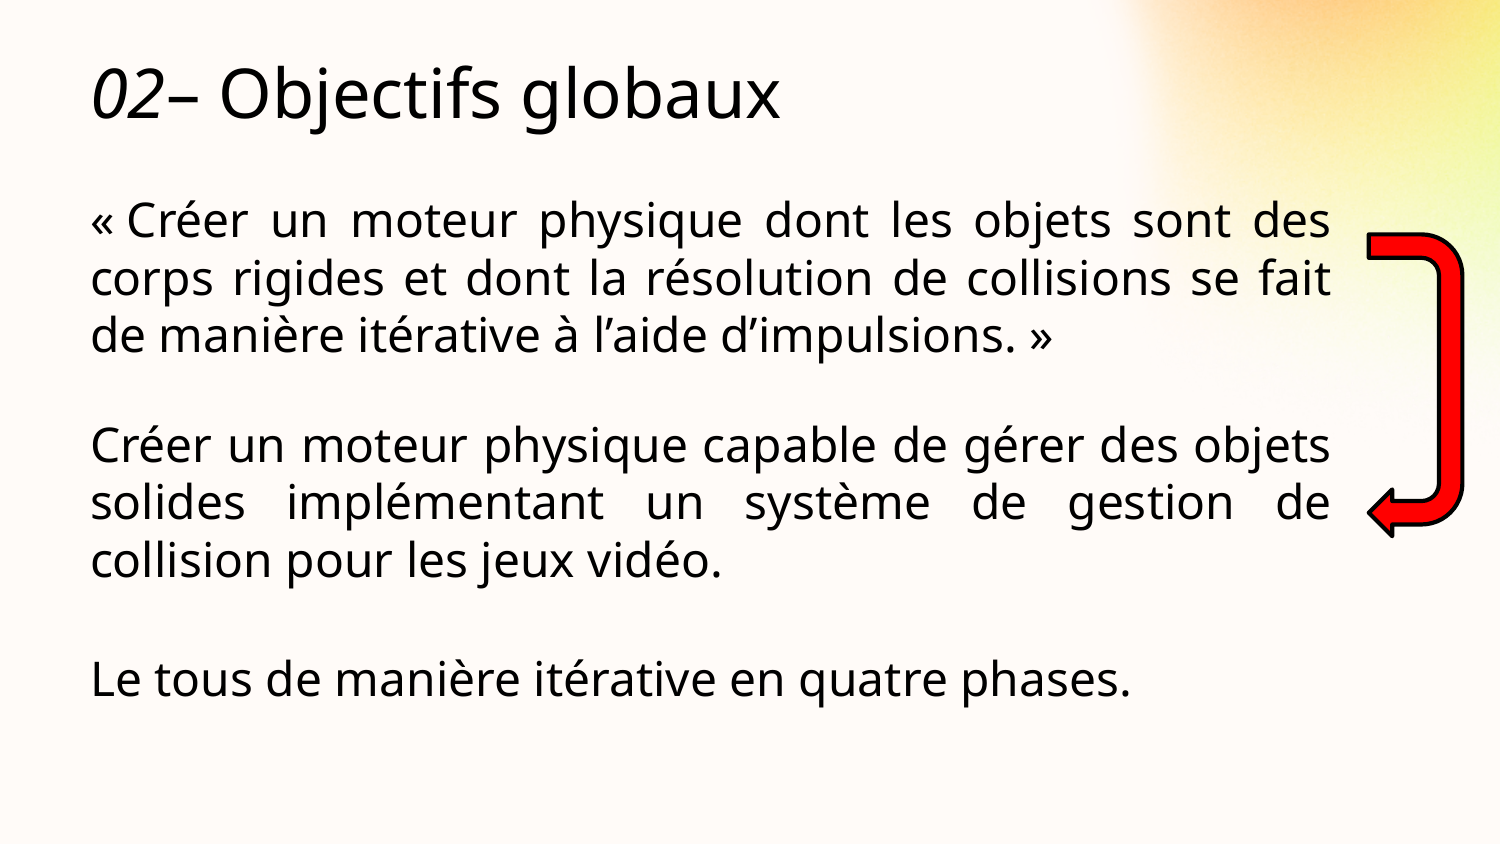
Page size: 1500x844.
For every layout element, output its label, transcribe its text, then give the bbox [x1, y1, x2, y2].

text_box [1366, 232, 1465, 539]
subtitle « Créer un moteur physique dont les objets sont des corps rigides et dont la résolution de collisions se fait de manière itérative à l’aide d’impulsions. » [75, 166, 1349, 378]
text_box Le tous de manière itérative en quatre phases. [75, 633, 1349, 722]
title 02– Objectifs globaux [75, 34, 1416, 141]
text_box Créer un moteur physique capable de gérer des objets solides implémentant un système de gestion de collision pour les jeux vidéo. [75, 403, 1349, 602]
